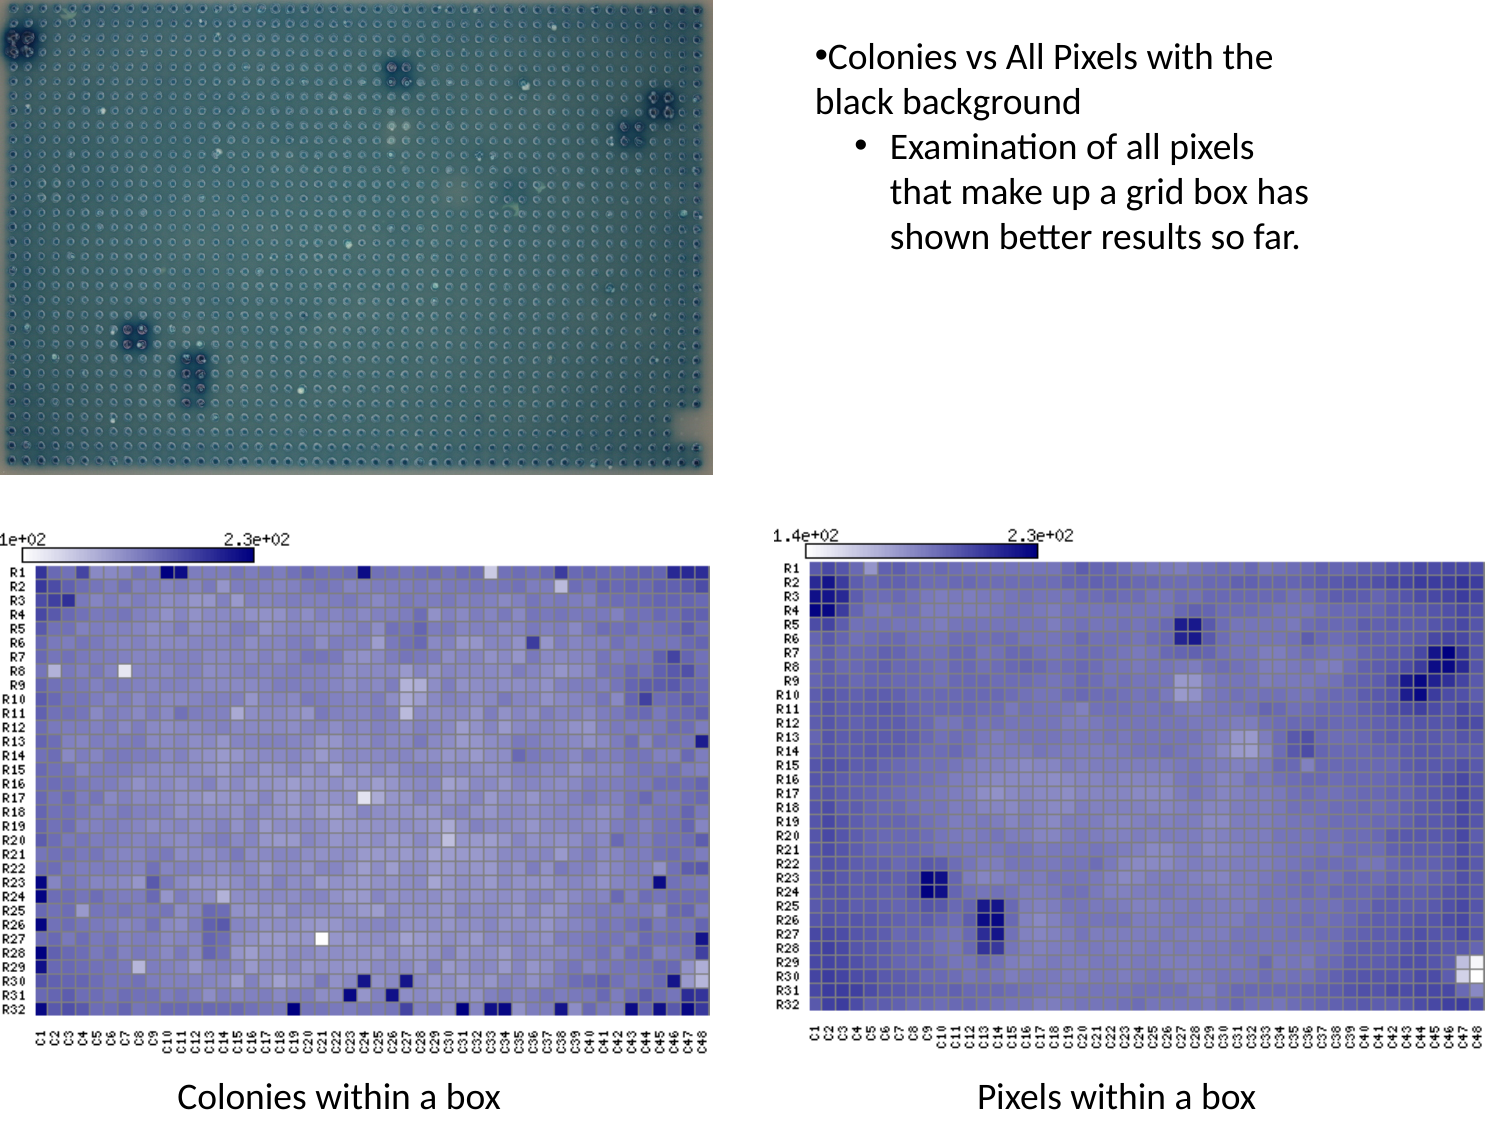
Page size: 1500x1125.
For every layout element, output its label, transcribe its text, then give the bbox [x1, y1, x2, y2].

picture [774, 520, 1485, 1051]
text_box Colonies vs All Pixels with the black background Examination of all pixels that make up a grid box has shown better results so far. [799, 24, 1325, 310]
text_box Colonies within a box [162, 1064, 625, 1125]
picture [0, 524, 710, 1055]
picture [0, 0, 713, 475]
text_box Pixels within a box [962, 1064, 1425, 1125]
